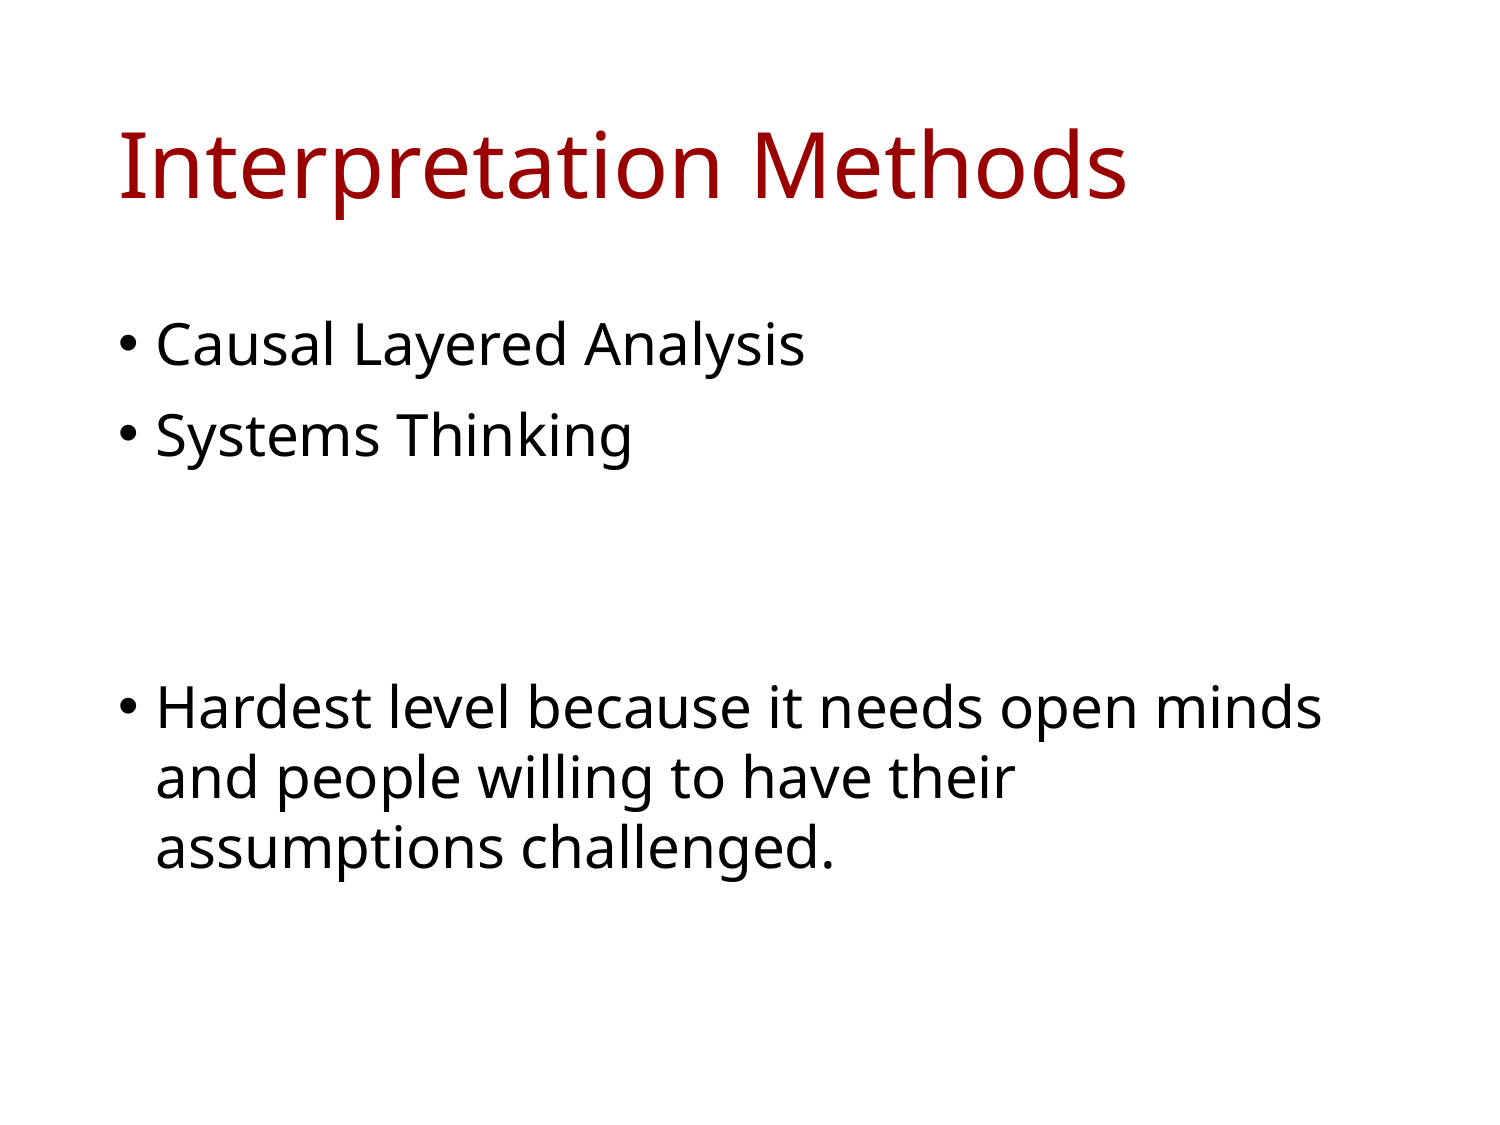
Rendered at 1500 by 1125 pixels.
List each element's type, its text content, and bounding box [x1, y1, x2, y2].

list Causal Layered Analysis Systems Thinking Hardest level because it needs open minds and people willing to have their assumptions challenged. [103, 299, 1397, 1014]
title Interpretation Methods [103, 59, 1397, 278]
